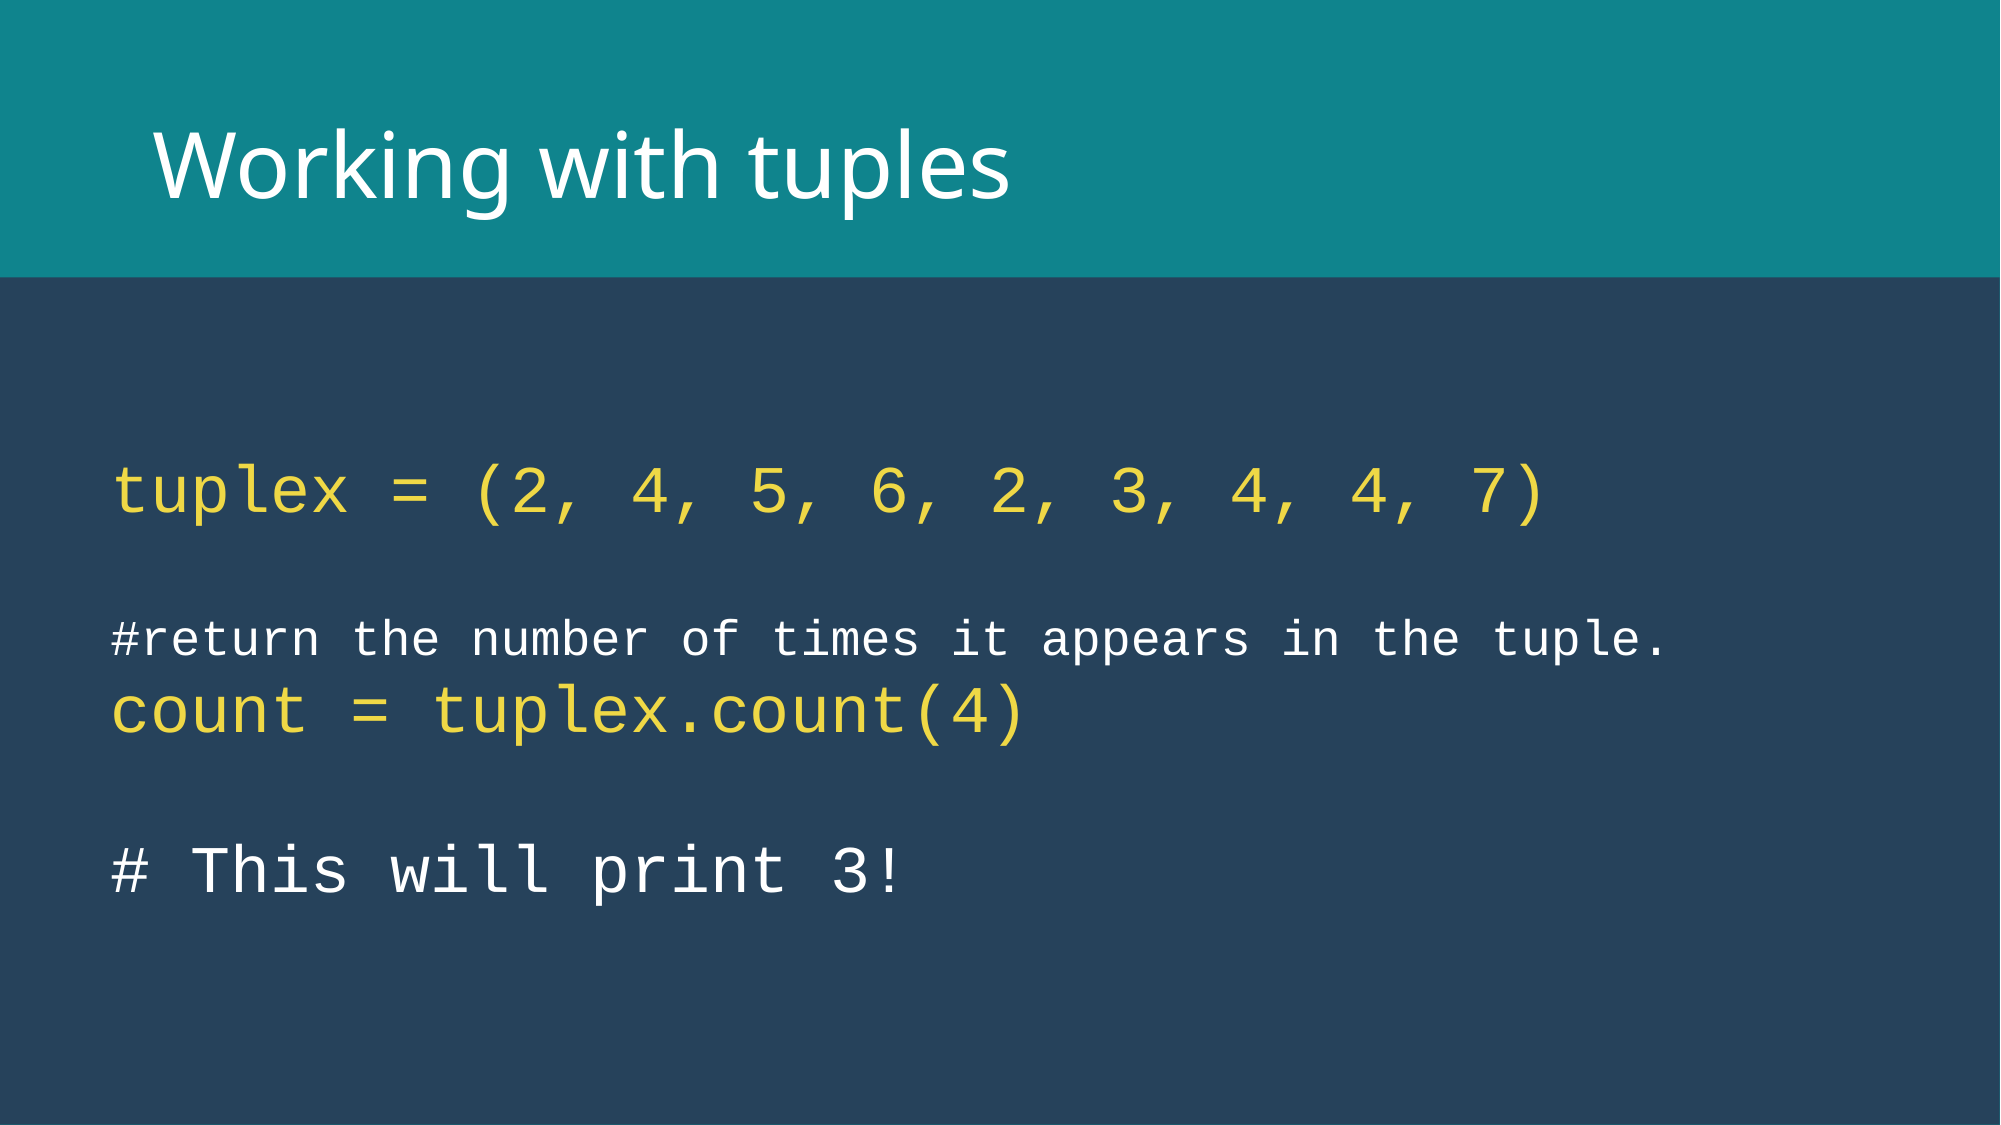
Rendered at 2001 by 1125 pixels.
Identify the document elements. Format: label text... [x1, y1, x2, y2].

text_box [0, 275, 2000, 1125]
title Working with tuples [137, 59, 1863, 275]
text_box tuplex = (2, 4, 5, 6, 2, 3, 4, 4, 7) #return the number of times it appears in the tuple. count = tuplex.count(4) # This will print 3! [95, 438, 1810, 913]
